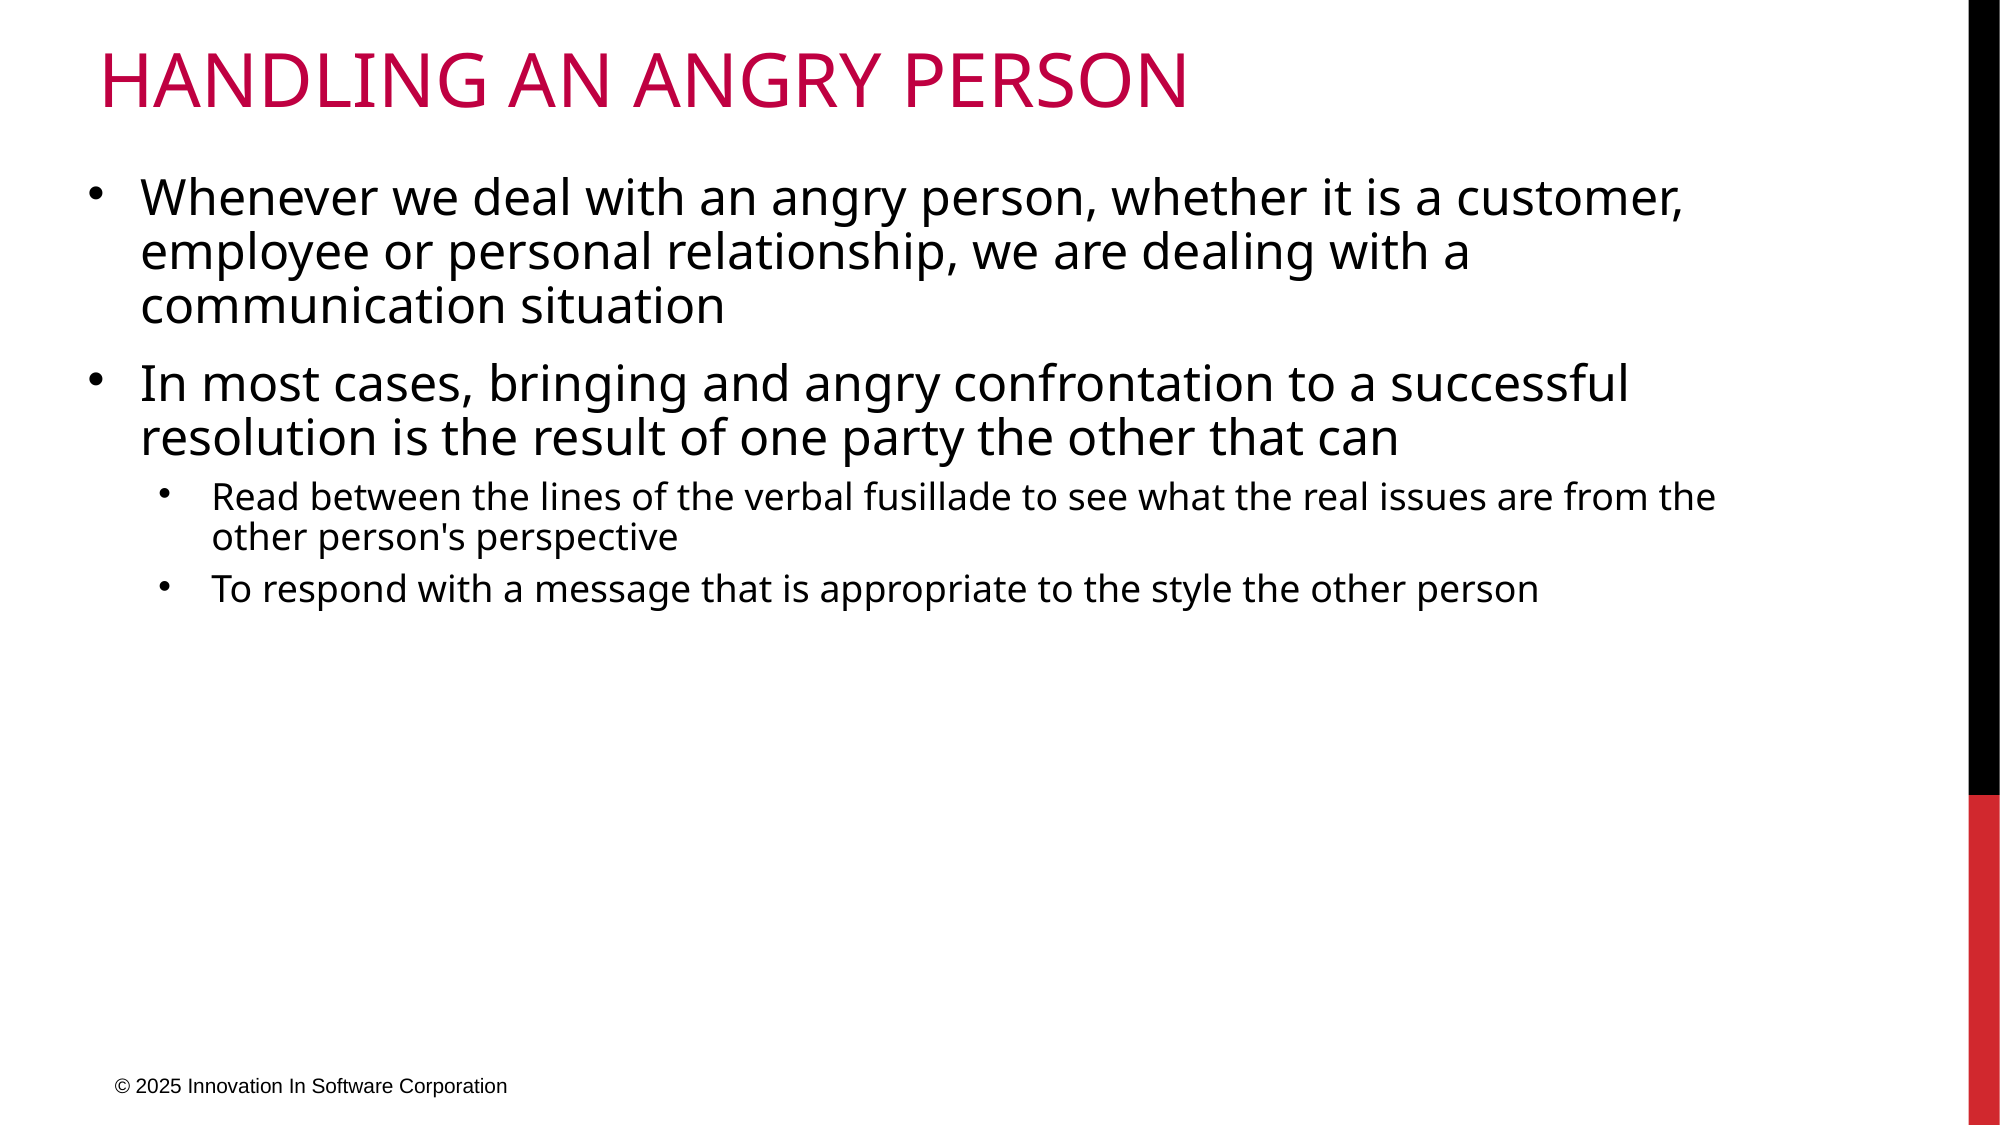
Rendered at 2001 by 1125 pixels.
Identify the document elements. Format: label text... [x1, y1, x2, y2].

title Handling an Angry Person [98, 0, 1770, 186]
list Whenever we deal with an angry person, whether it is a customer, employee or personal relationship, we are dealing with a communication situation In most cases, bringing and angry confrontation to a successful resolution is the result of one party the other that can Read between the lines of the verbal fusillade to see what the real issues are from the other person's perspective To respond with a message that is appropriate to the style the other person [69, 172, 1766, 990]
footer © 2025 Innovation In Software Corporation [99, 1065, 850, 1112]
